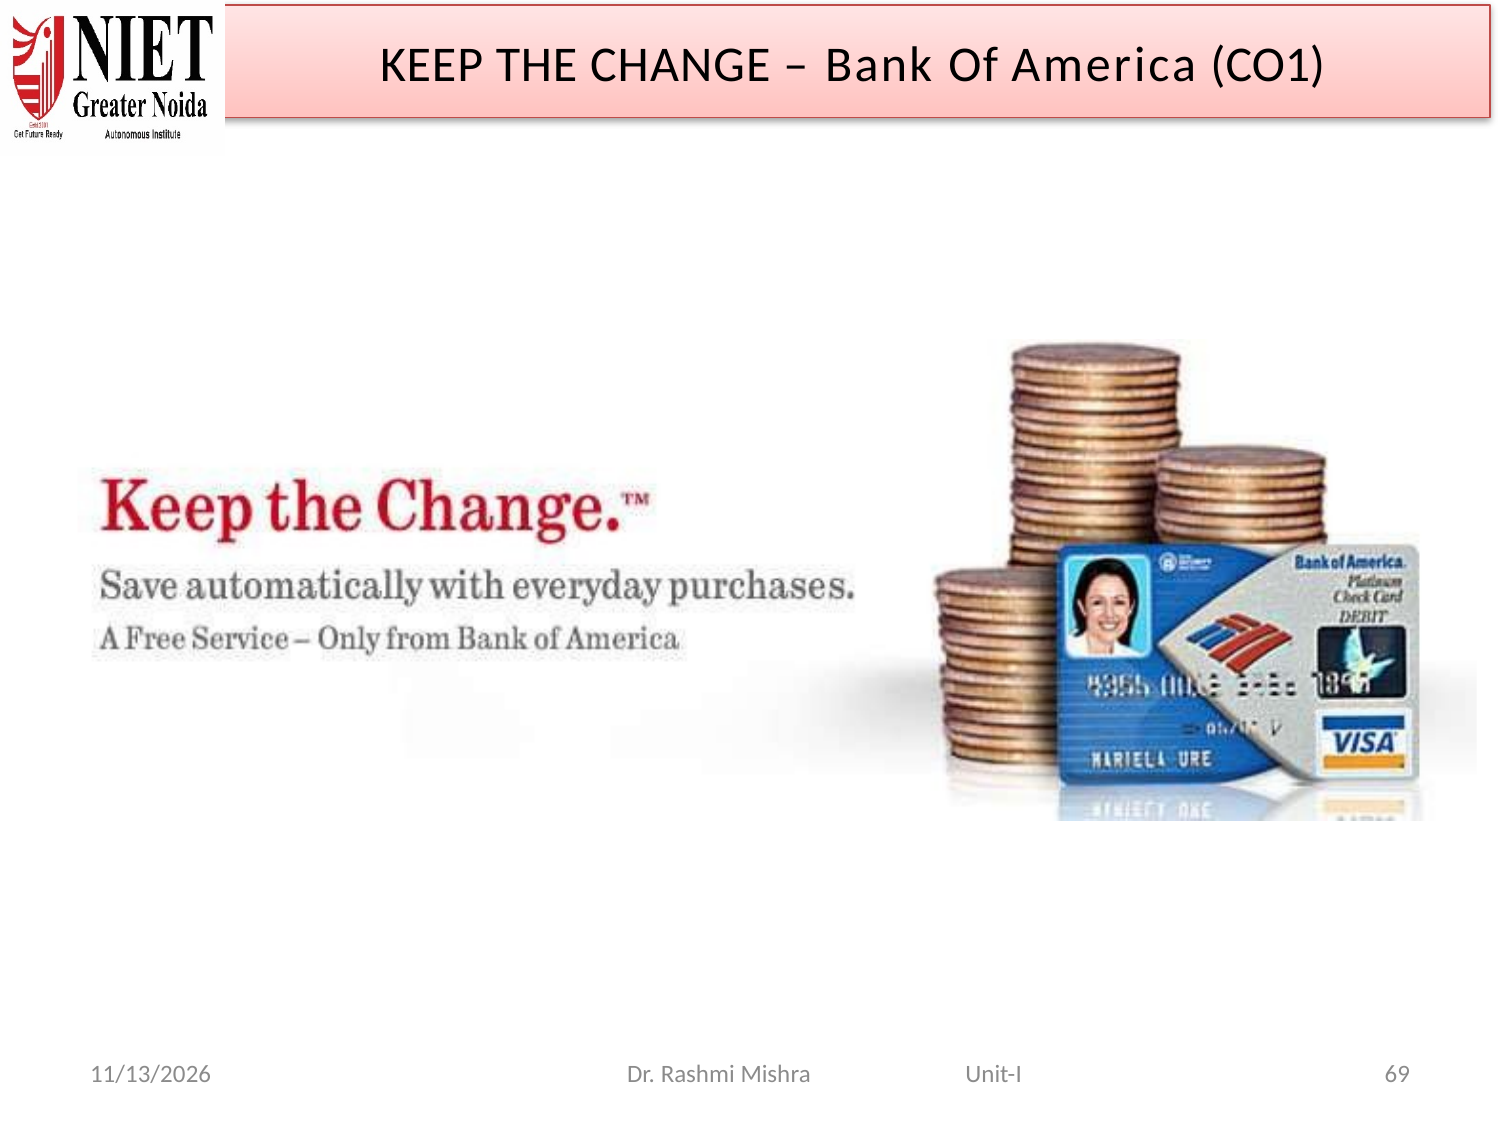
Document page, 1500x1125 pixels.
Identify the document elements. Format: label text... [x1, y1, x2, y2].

text_box KEEP THE CHANGE – Bank Of America (CO1) [228, 4, 1491, 118]
text_box [77, 339, 1477, 821]
footer Dr. Rashmi Mishra Unit-I [412, 1042, 1074, 1103]
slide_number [75, 1042, 412, 1103]
slide_number 69 [1074, 1042, 1425, 1103]
picture [0, 0, 226, 156]
